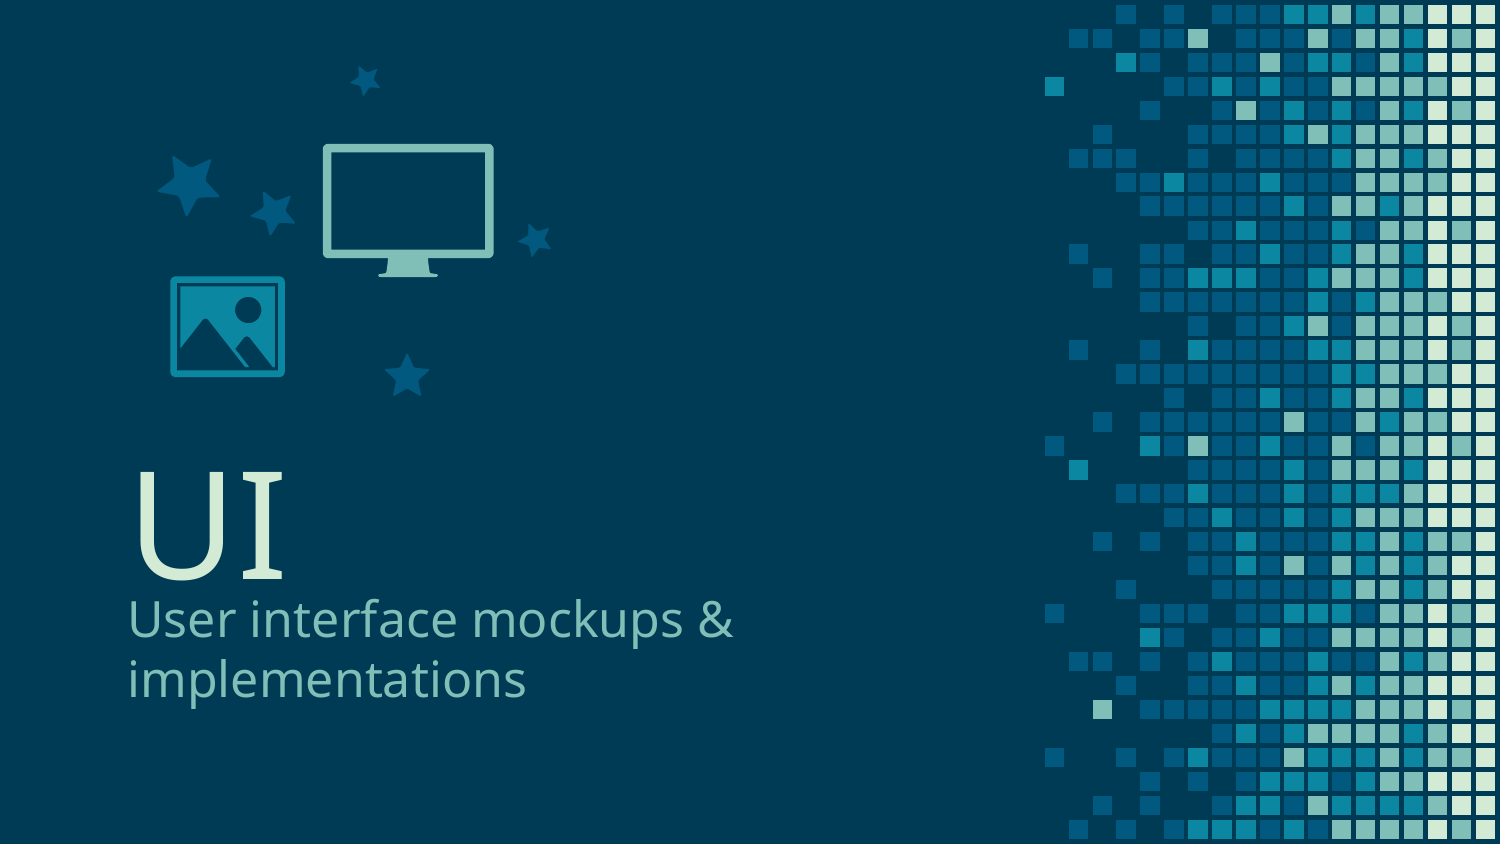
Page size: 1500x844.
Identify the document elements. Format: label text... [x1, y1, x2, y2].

title UI [112, 434, 1014, 572]
subtitle User interface mockups & implementations [112, 572, 1095, 701]
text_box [170, 276, 286, 378]
text_box [157, 156, 220, 217]
text_box [350, 66, 380, 96]
text_box [518, 223, 551, 257]
text_box [250, 191, 295, 236]
text_box [323, 144, 493, 277]
text_box [384, 353, 430, 396]
